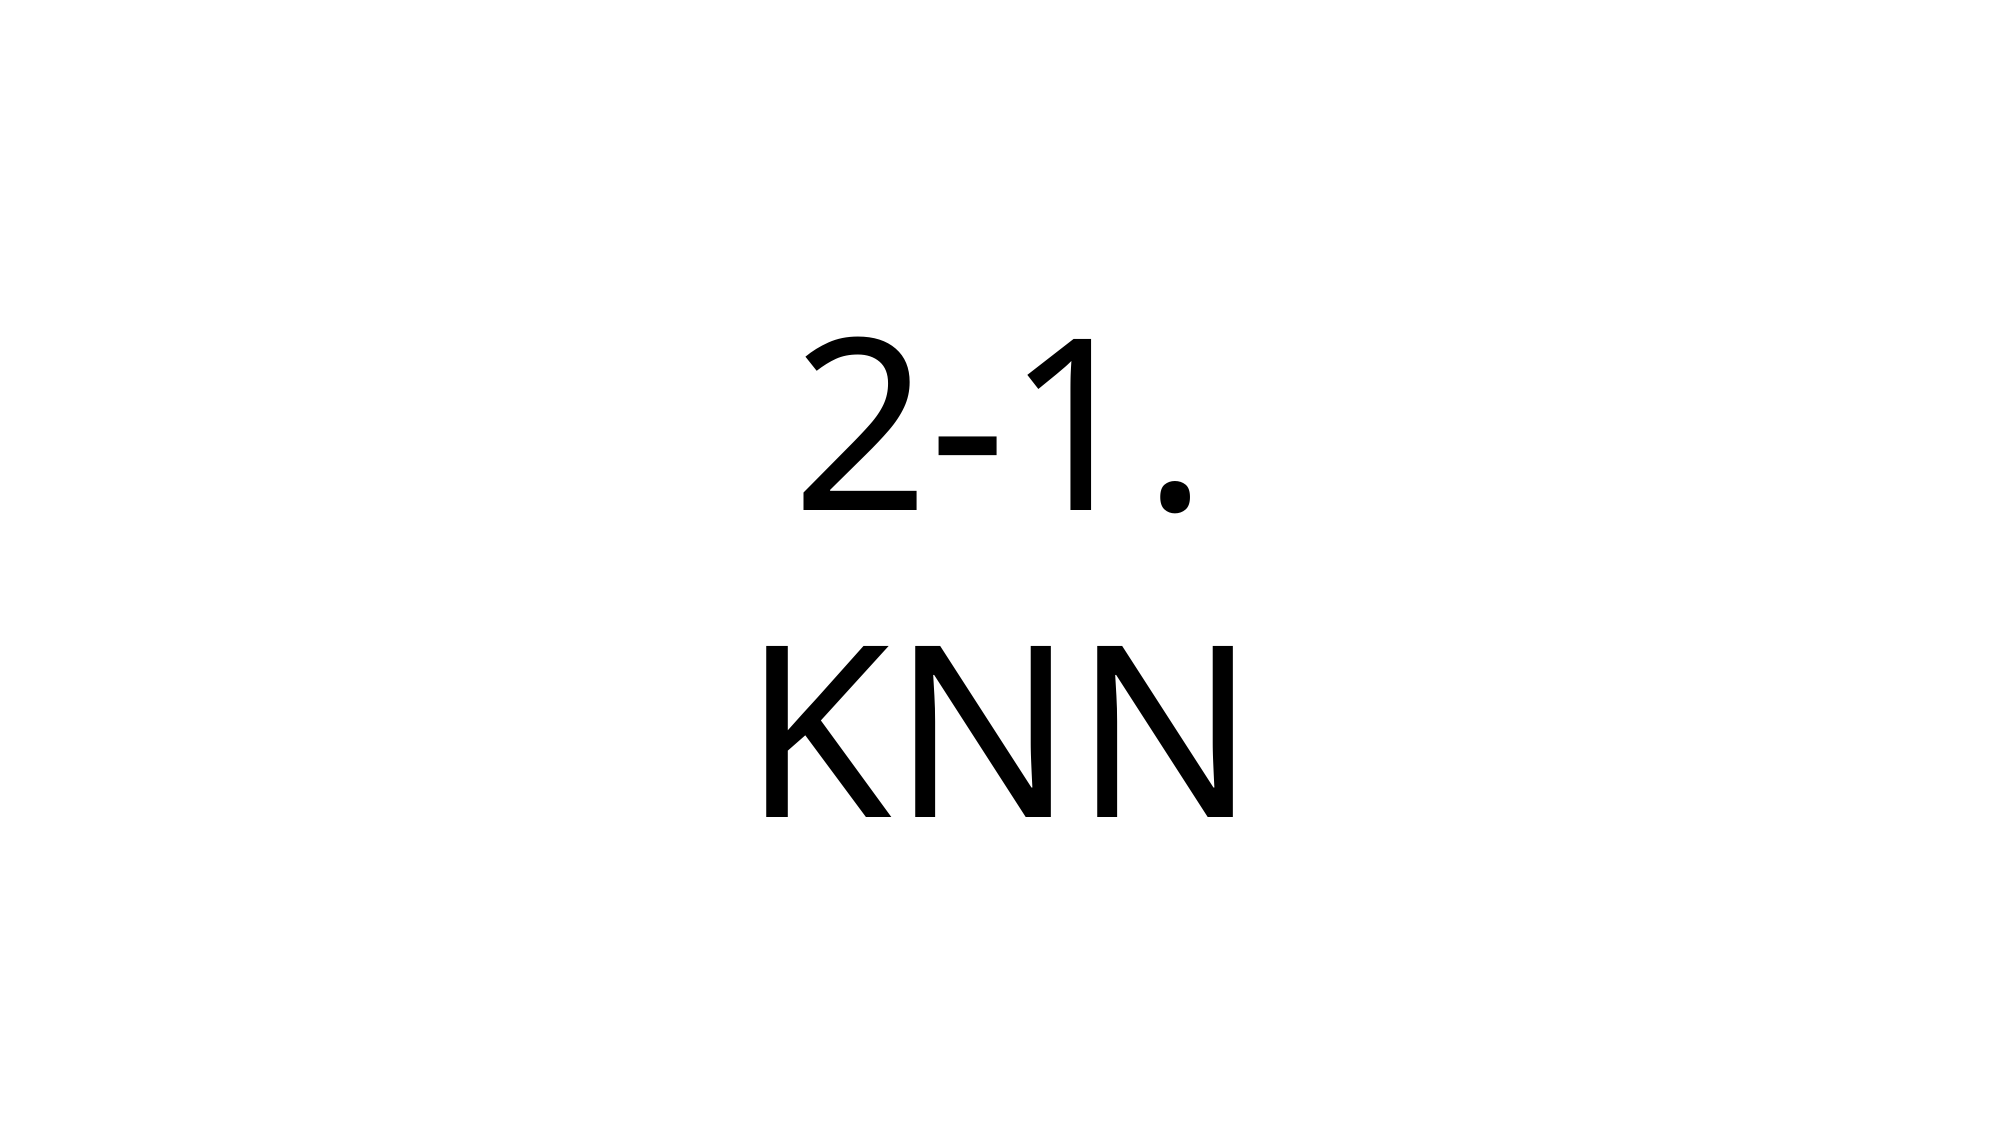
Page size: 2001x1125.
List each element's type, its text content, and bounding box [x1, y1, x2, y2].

text_box 2-1. KNN [728, 243, 1271, 874]
